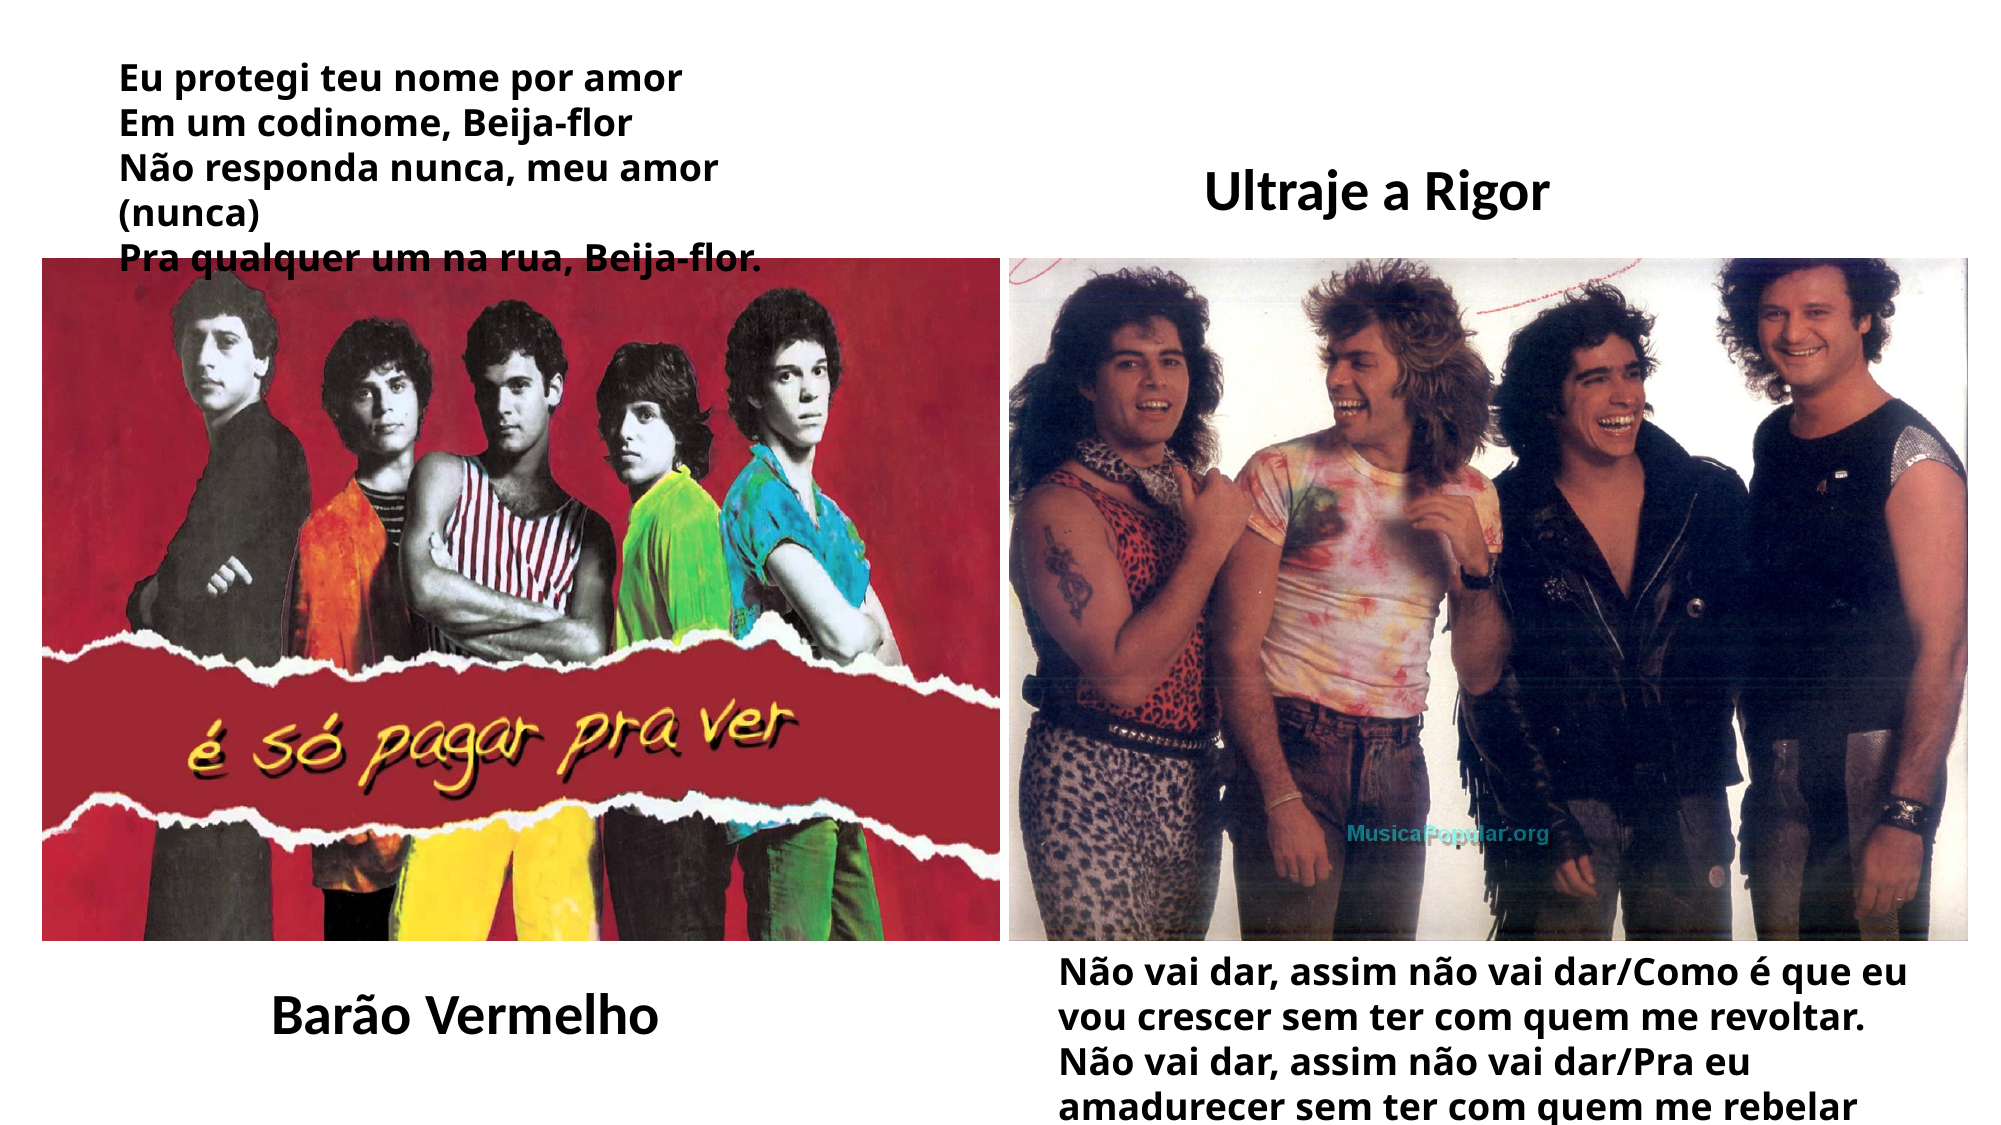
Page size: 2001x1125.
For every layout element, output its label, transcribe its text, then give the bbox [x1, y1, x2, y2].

text_box Barão Vermelho [256, 968, 786, 1054]
text_box Eu protegi teu nome por amor Em um codinome, Beija-flor Não responda nunca, meu amor (nunca) Pra qualquer um na rua, Beija-flor. [103, 46, 810, 258]
picture [42, 258, 1000, 941]
picture [1009, 258, 1968, 941]
text_box Não vai dar, assim não vai dar/Como é que eu vou crescer sem ter com quem me revoltar. Não vai dar, assim não vai dar/Pra eu amadurecer sem ter com quem me rebelar [1043, 940, 1978, 1125]
text_box Ultraje a Rigor [1189, 144, 1607, 230]
